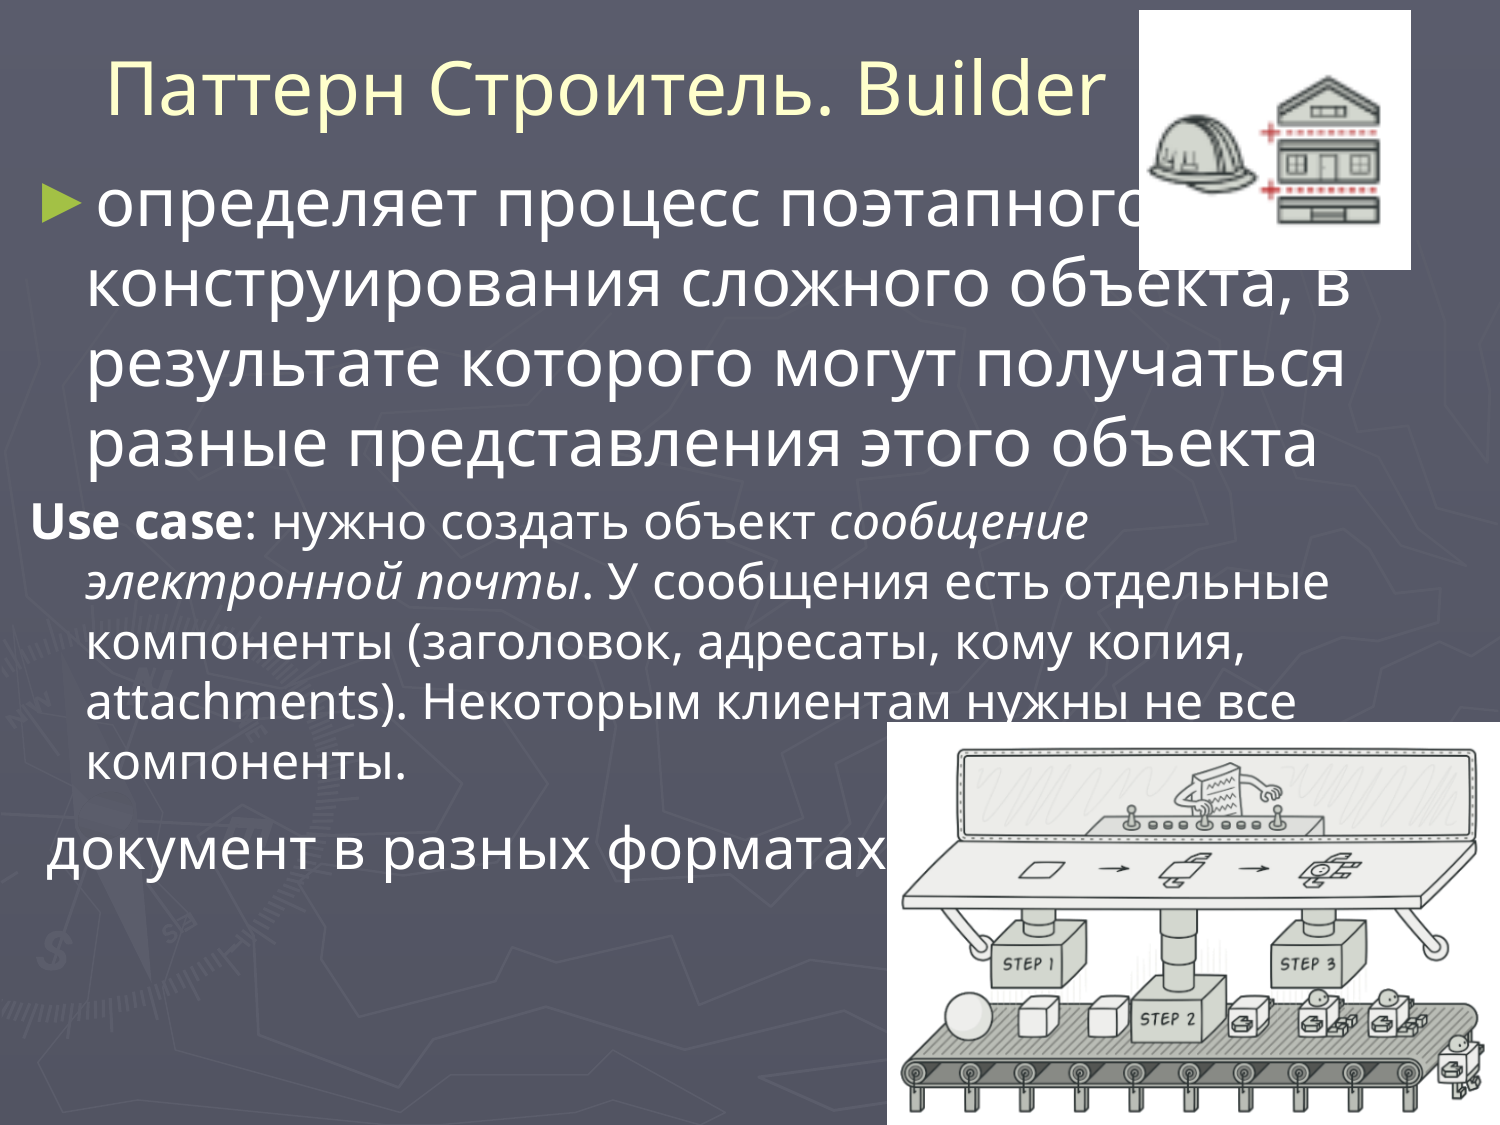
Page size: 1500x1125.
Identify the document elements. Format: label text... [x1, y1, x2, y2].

title Паттерн Строитель. Builder [0, 18, 1134, 152]
picture [1139, 10, 1412, 271]
picture [887, 722, 1500, 1125]
list определяет процесс поэтапного конструирования сложного объекта, в результате которого могут получаться разные представления этого объекта Use case: нужно создать объект сообщение электронной почты. У сообщения есть отдельные компоненты (заголовок, адресаты, кому копия, attachments). Некоторым клиентам нужны не все компоненты. документ в разных форматах [14, 152, 1416, 944]
